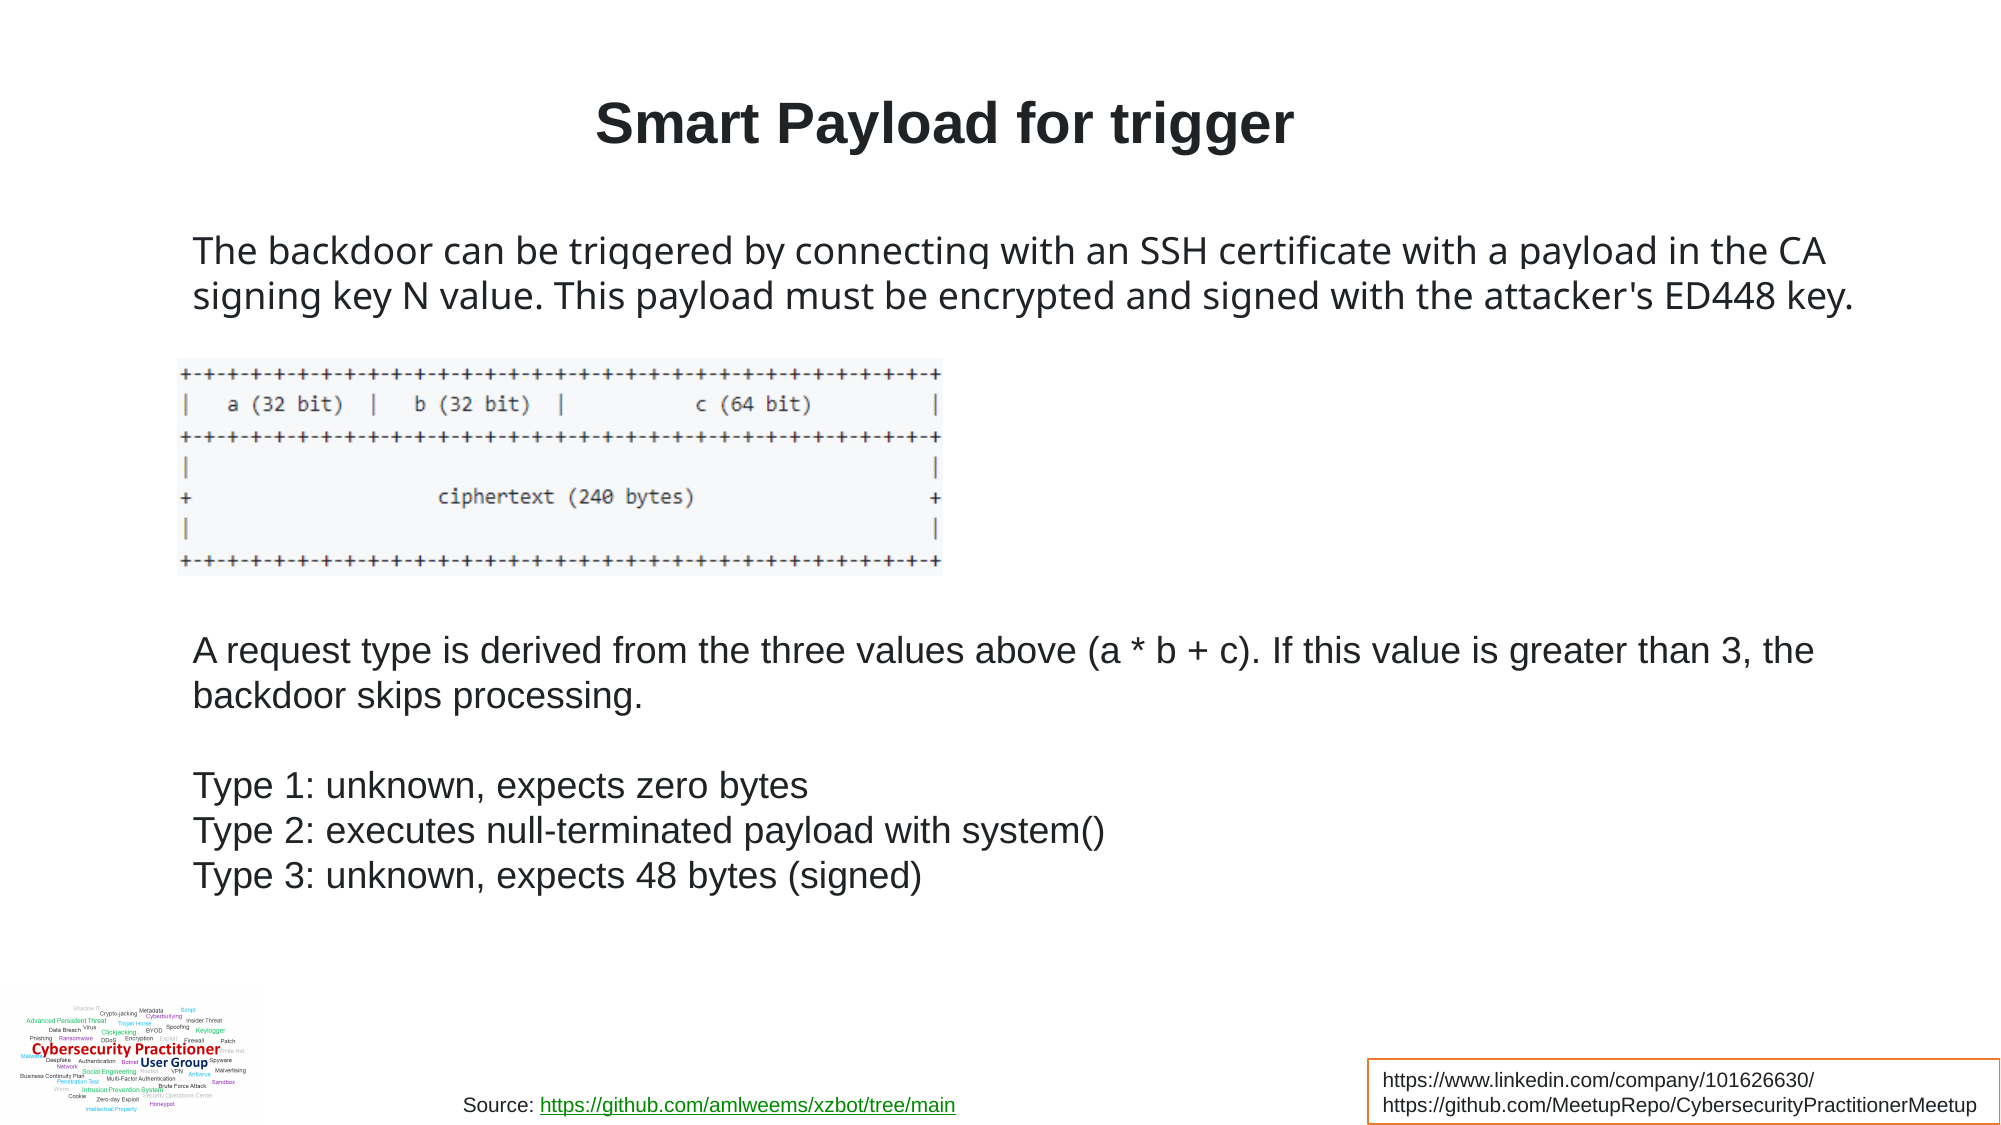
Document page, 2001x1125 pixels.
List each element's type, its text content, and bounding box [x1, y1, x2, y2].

text_box The backdoor can be triggered by connecting with an SSH certificate with a payload in the CA signing key N value. This payload must be encrypted and signed with the attacker's ED448 key. [177, 219, 1878, 324]
picture [177, 358, 943, 576]
text_box Source: https://github.com/amlweems/xzbot/tree/main [448, 1084, 1449, 1125]
text_box A request type is derived from the three values above (a * b + c). If this value is greater than 3, the backdoor skips processing. Type 1: unknown, expects zero bytes Type 2: executes null-terminated payload with system() Type 3: unknown, expects 48 bytes (signed) [177, 618, 1892, 903]
picture [0, 983, 261, 1125]
text_box Smart Payload for trigger [580, 78, 1439, 163]
